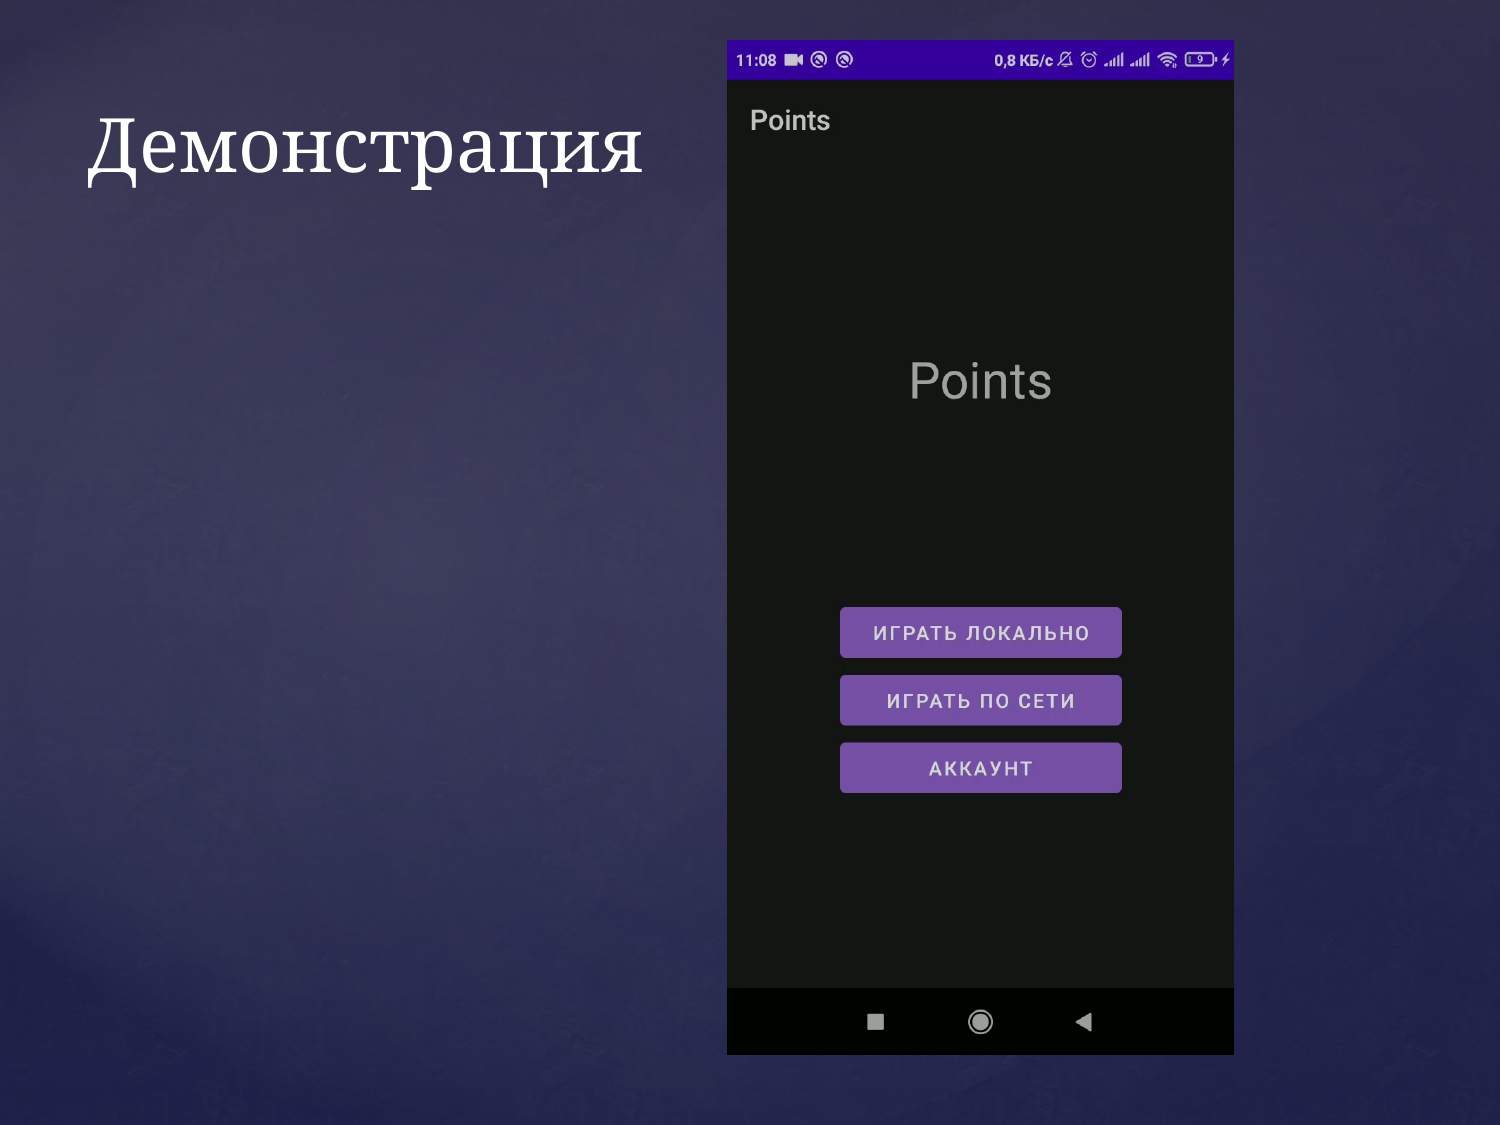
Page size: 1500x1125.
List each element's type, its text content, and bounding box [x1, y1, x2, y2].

text_box Демонстрация [73, 89, 659, 195]
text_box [725, 39, 1235, 1057]
